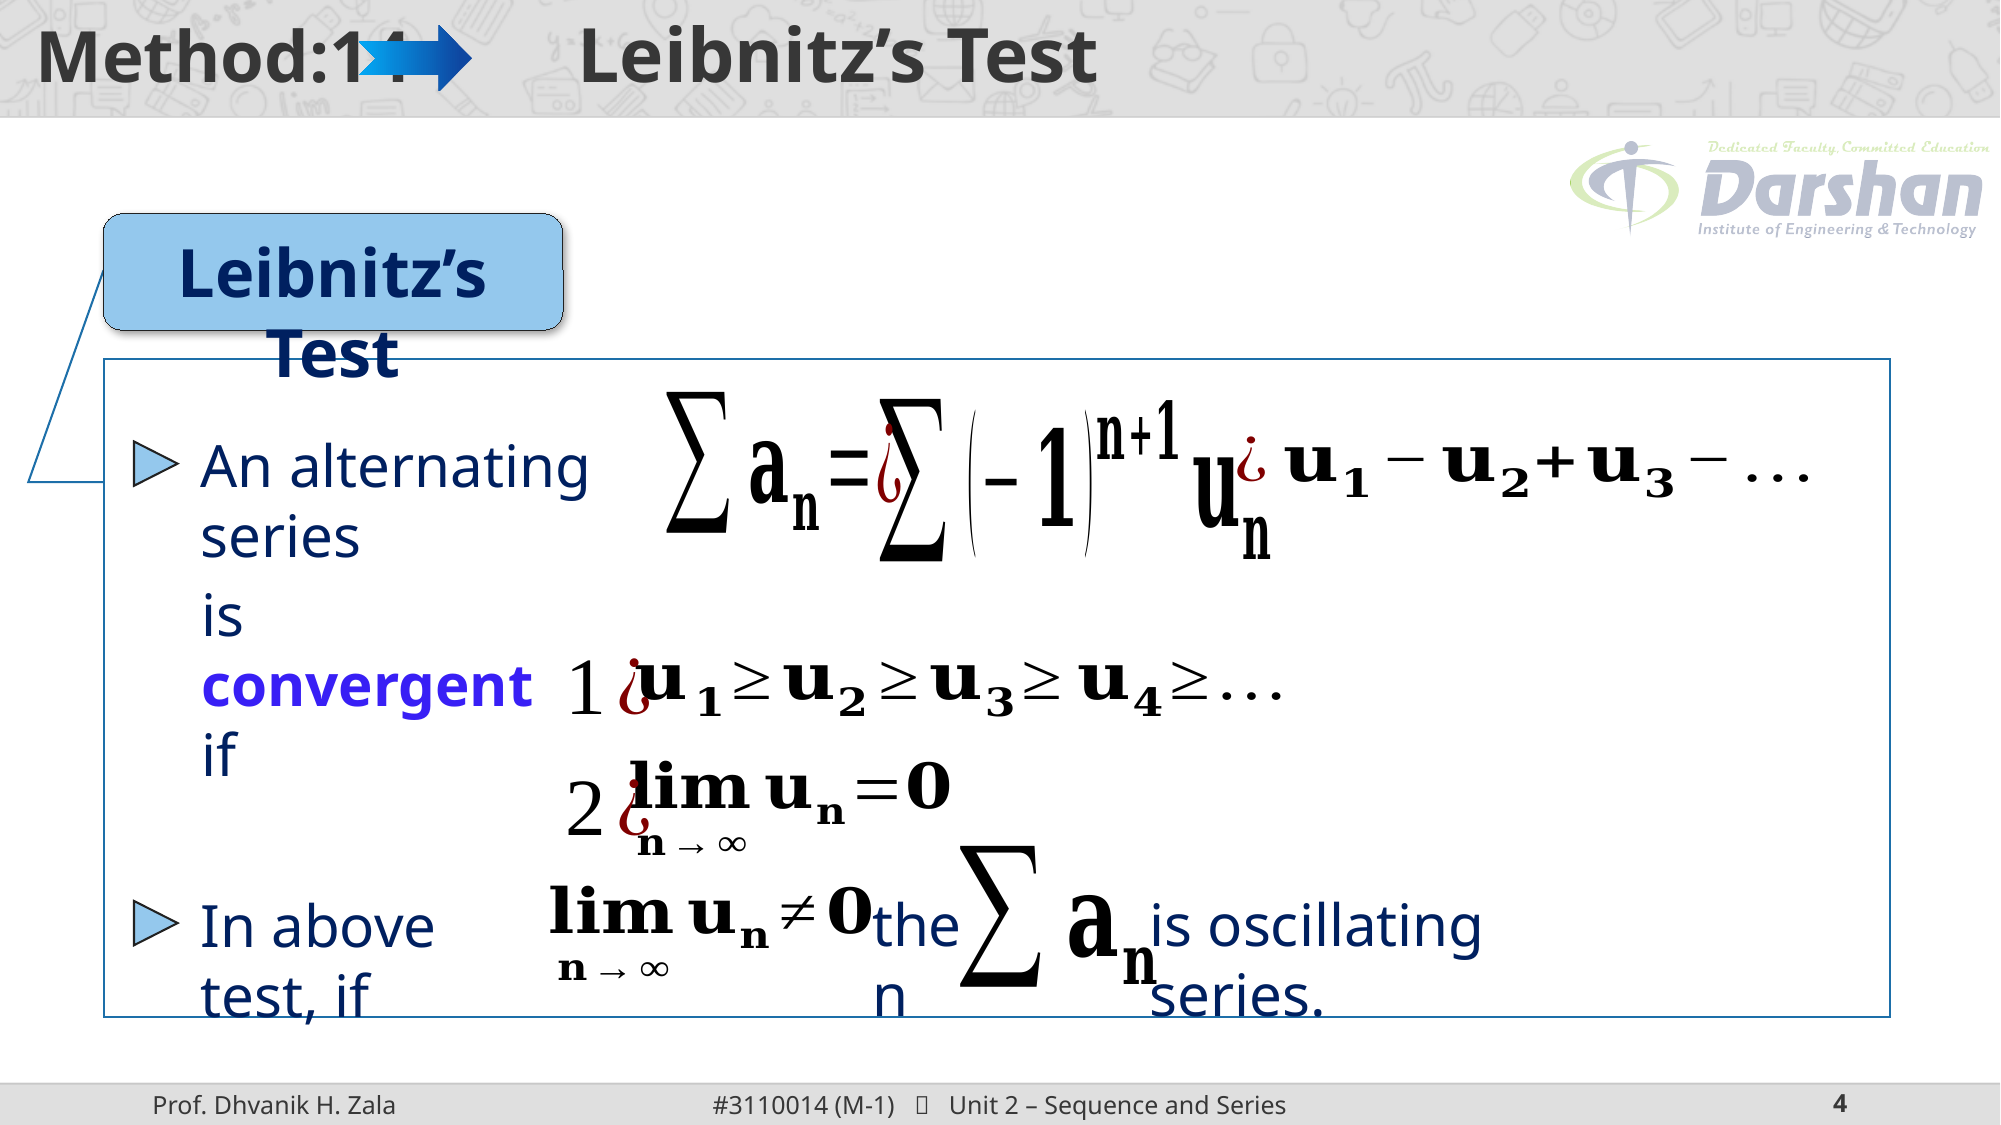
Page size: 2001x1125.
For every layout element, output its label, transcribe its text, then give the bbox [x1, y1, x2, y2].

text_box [565, 753, 955, 865]
title Method:14 Leibnitz’s Test [0, 0, 2000, 117]
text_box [133, 422, 702, 509]
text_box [103, 213, 564, 331]
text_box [565, 642, 1288, 734]
text_box [359, 25, 473, 92]
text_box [133, 881, 585, 968]
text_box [857, 841, 1630, 1001]
text_box is convergent if [185, 570, 585, 662]
text_box [26, 277, 1891, 1018]
